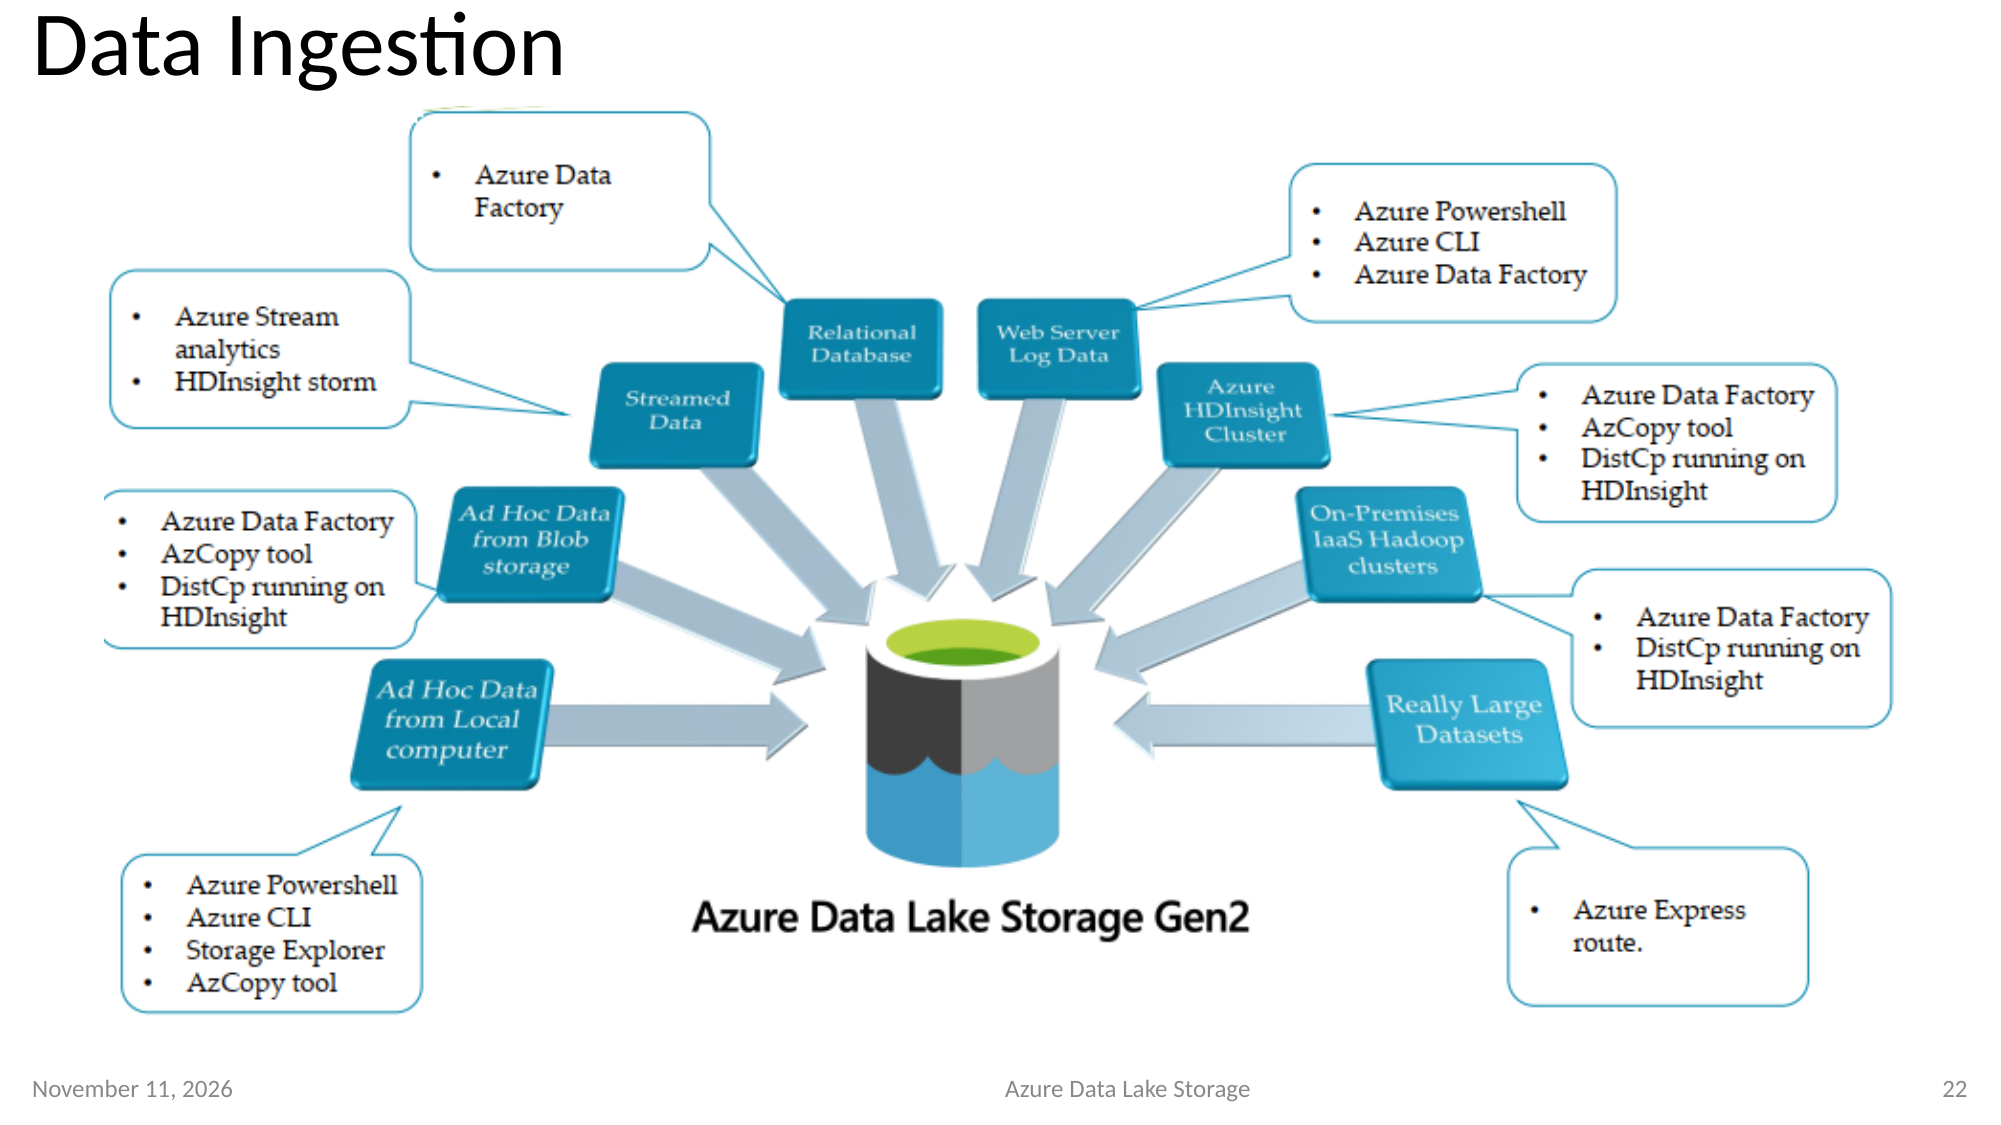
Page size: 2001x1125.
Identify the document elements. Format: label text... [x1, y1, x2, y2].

footer Azure Data Lake Storage [454, 1057, 1803, 1117]
slide_number 22 [1877, 1057, 1983, 1117]
title Data Ingestion [17, 4, 1983, 87]
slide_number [17, 1057, 426, 1117]
picture [104, 105, 1896, 1019]
